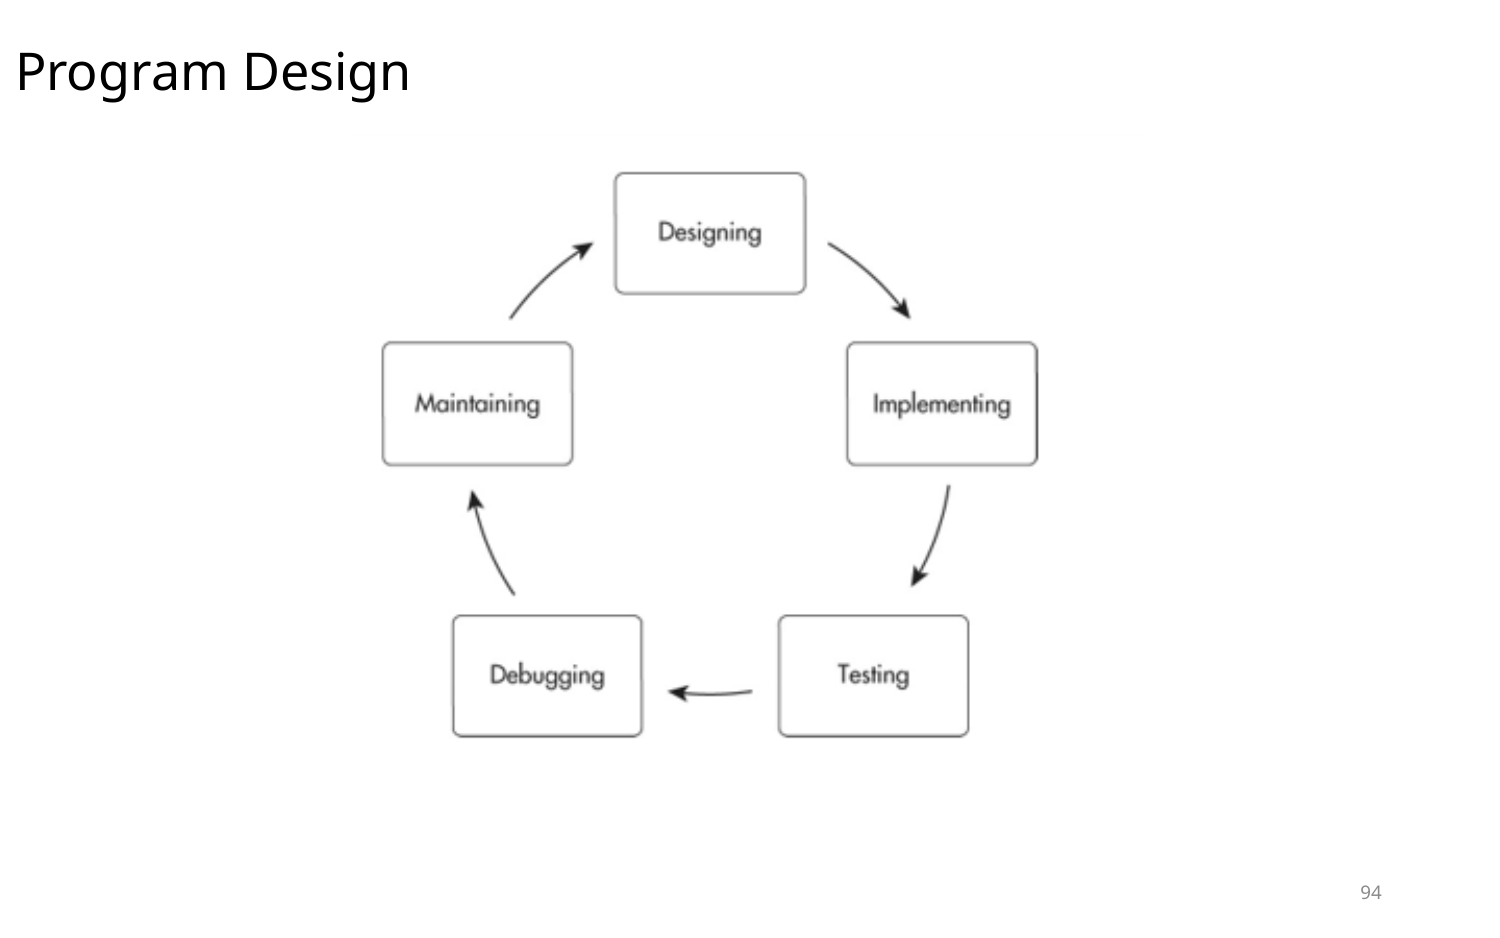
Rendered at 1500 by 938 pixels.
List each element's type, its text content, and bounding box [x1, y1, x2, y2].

slide_number 94 [1059, 868, 1397, 919]
title Program Design [0, 20, 1295, 126]
picture [353, 133, 1147, 805]
